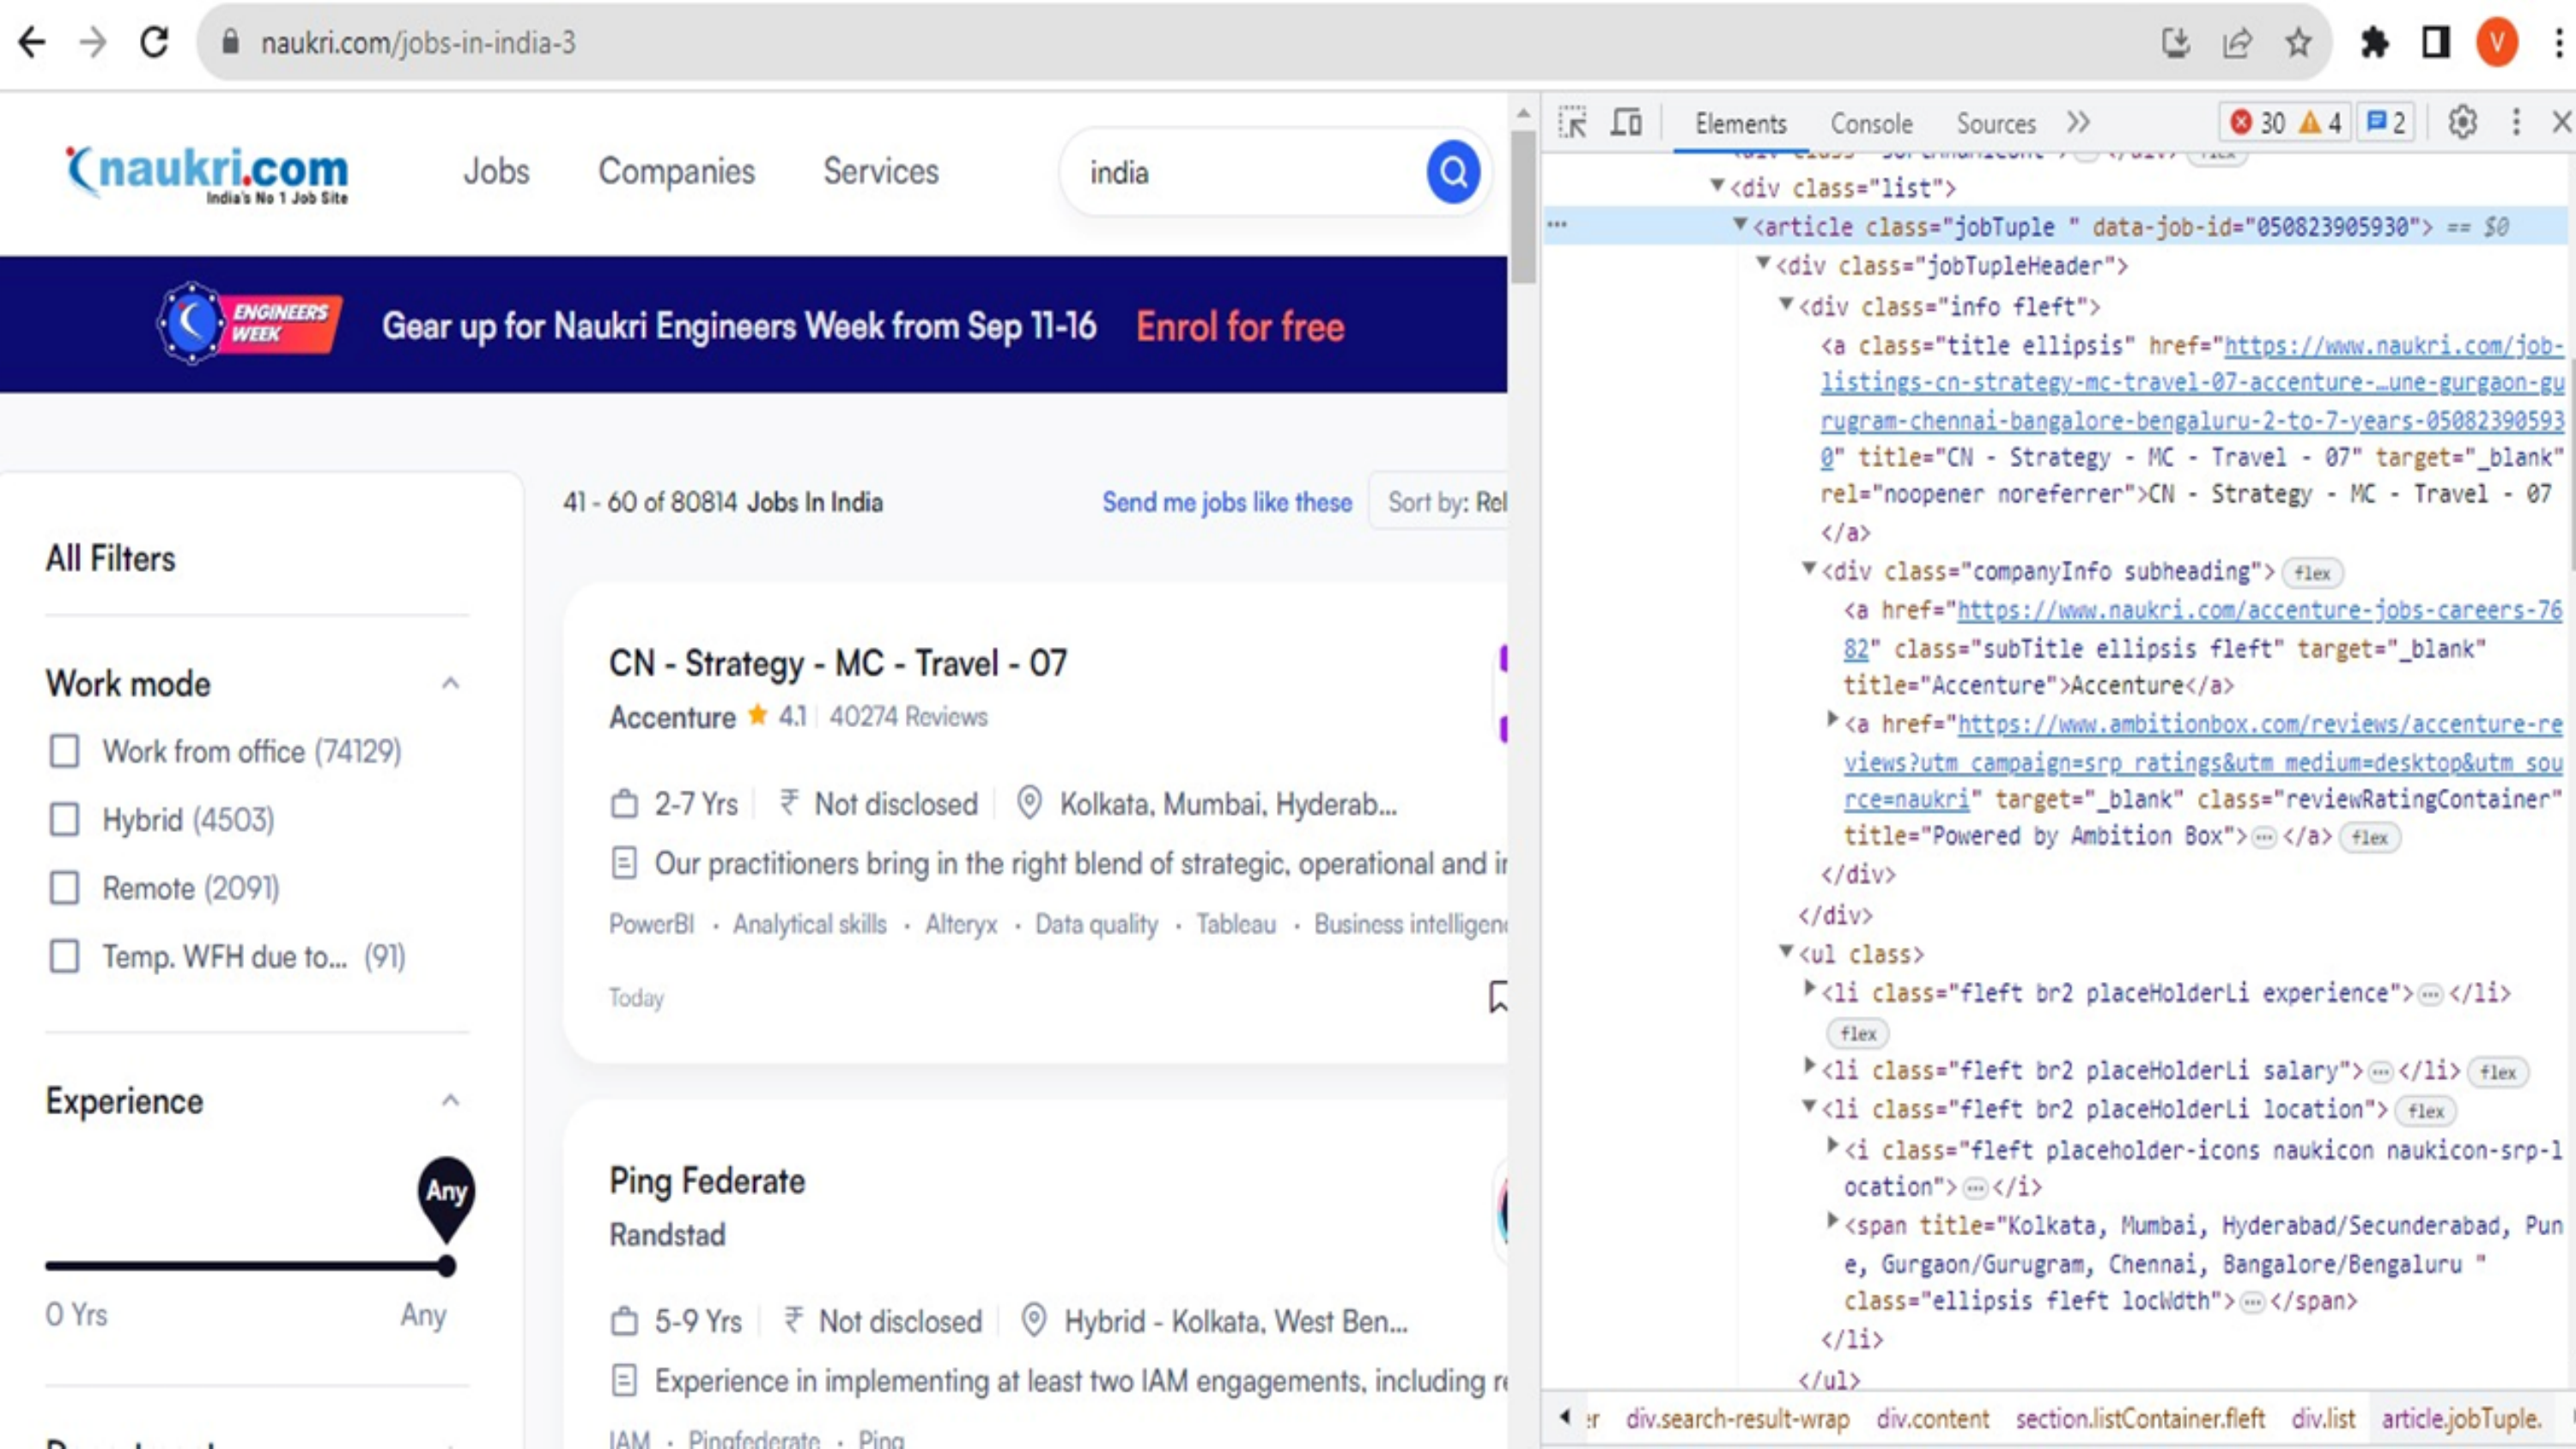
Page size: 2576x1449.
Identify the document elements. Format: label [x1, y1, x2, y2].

text_box [0, 0, 2576, 1449]
